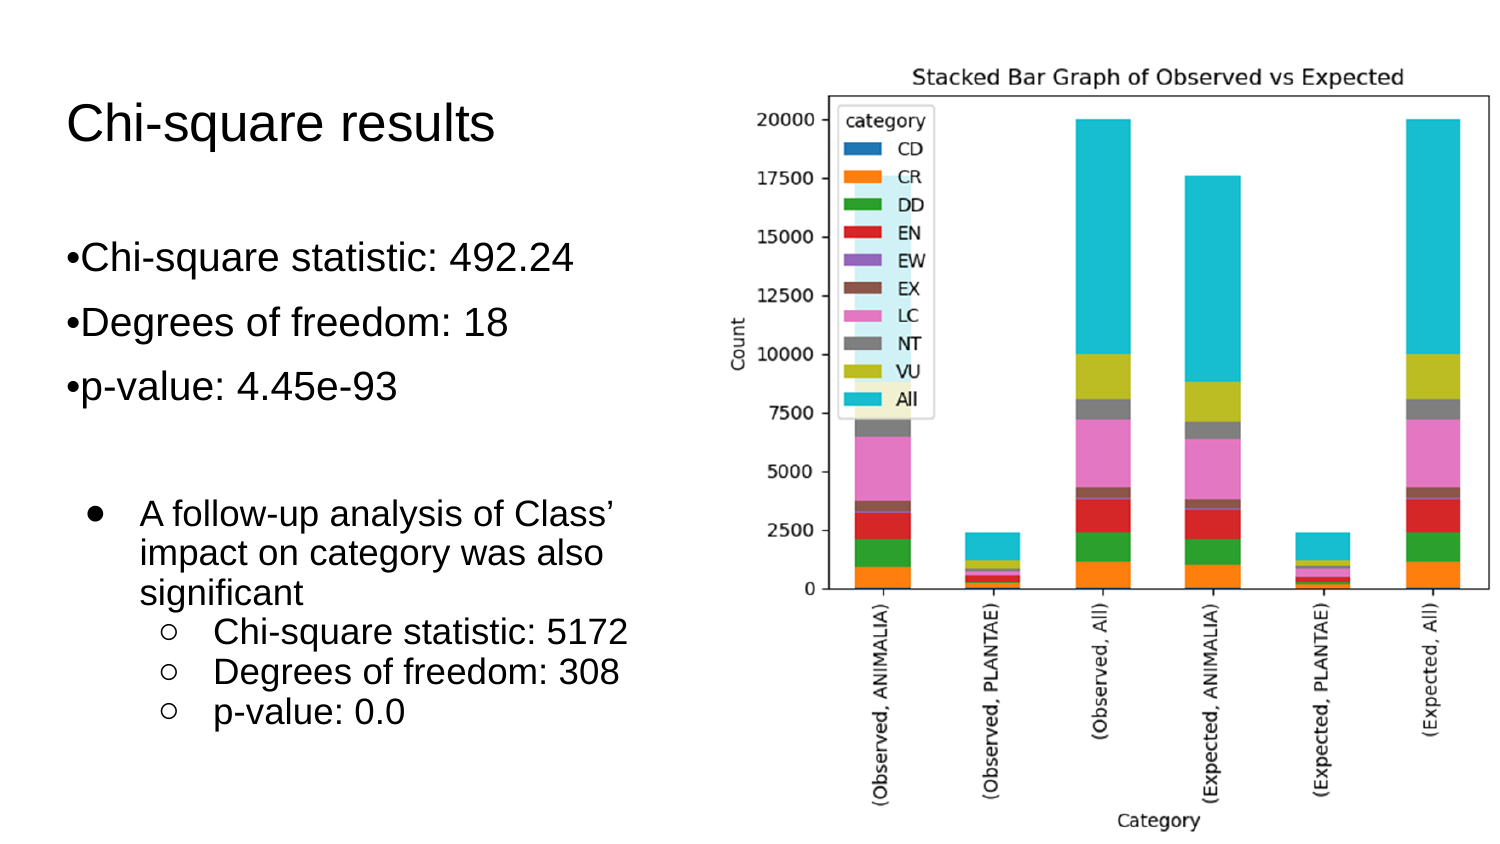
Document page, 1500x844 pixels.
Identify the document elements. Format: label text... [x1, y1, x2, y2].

list •Chi-square statistic: 492.24 •Degrees of freedom: 18 •p-value: 4.45e-93 A follow-up analysis of Class’ impact on category was also significant Chi-square statistic: 5172 Degrees of freedom: 308 p-value: 0.0 [51, 221, 710, 752]
picture [715, 55, 1500, 844]
title Chi-square results [51, 72, 710, 167]
